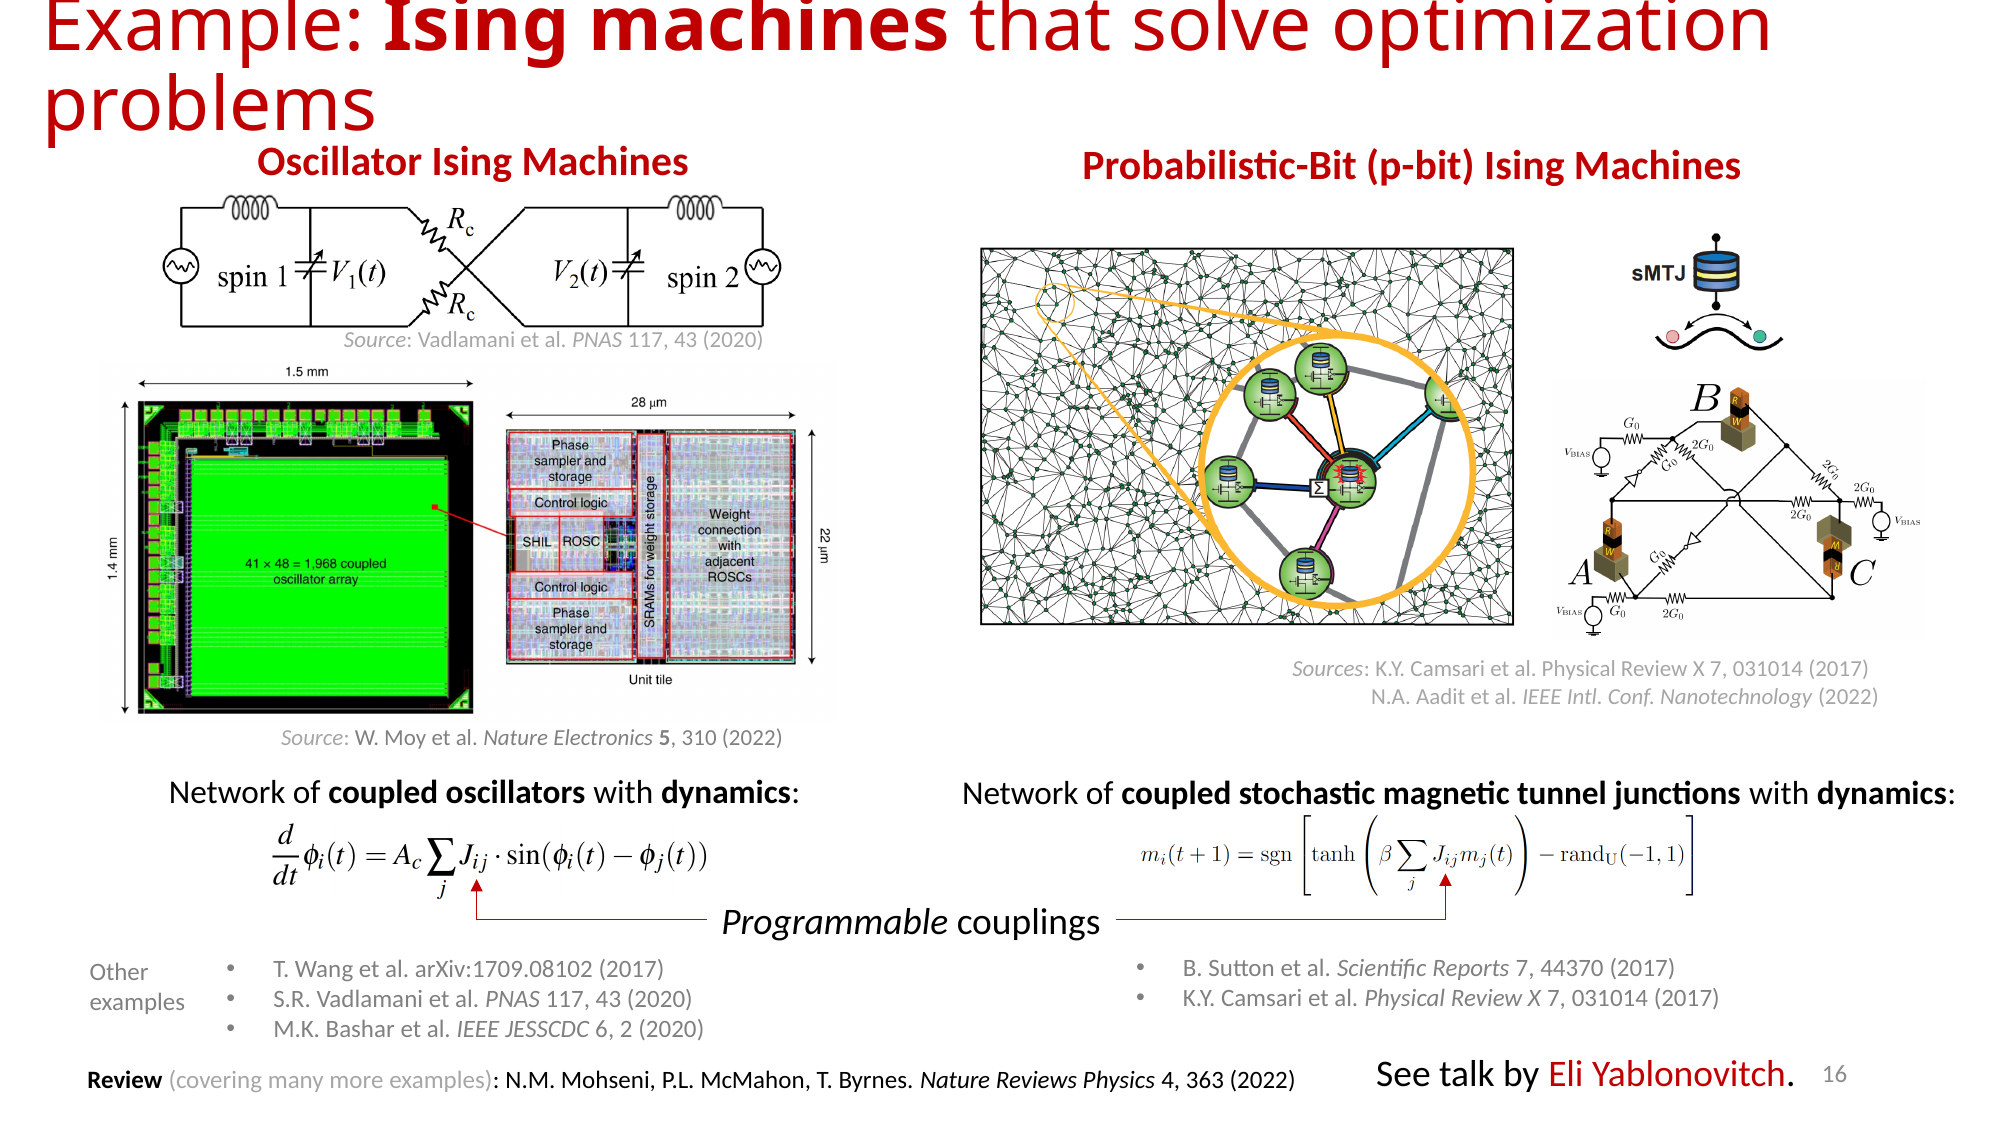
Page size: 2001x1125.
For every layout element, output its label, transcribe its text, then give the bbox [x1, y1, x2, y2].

text_box Probabilistic-Bit (p-bit) Ising Machines [1067, 130, 1758, 196]
text_box See talk by Eli Yablonovitch. [1361, 1041, 1811, 1102]
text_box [1116, 873, 1446, 921]
text_box Programmable couplings [706, 889, 1116, 950]
text_box Other examples [74, 948, 201, 1024]
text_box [476, 879, 706, 921]
picture [160, 190, 787, 337]
text_box Sources: K.Y. Camsari et al. Physical Review X 7, 031014 (2017) N.A. Aadit et al. IEEE Intl. Conf. Nanotechnology (2022) [1277, 646, 1895, 717]
text_box B. Sutton et al. Scientific Reports 7, 44370 (2017) K.Y. Camsari et al. Physical Review X 7, 031014 (2017) [1121, 944, 1736, 1020]
text_box Review (covering many more examples): N.M. Mohseni, P.L. McMahon, T. Byrnes. Nature Reviews Physics 4, 363 (2022) [72, 1056, 1311, 1101]
title Example: Ising machines that solve optimization problems [27, 13, 2000, 120]
text_box T. Wang et al. arXiv:1709.08102 (2017) S.R. Vadlamani et al. PNAS 117, 43 (2020) M.K. Bashar et al. IEEE JESSCDC 6, 2 (2020) [211, 945, 720, 1050]
picture [1131, 803, 1708, 911]
picture [977, 245, 1515, 629]
text_box Network of coupled stochastic magnetic tunnel junctions with dynamics: [947, 763, 1989, 819]
slide_number 16 [1412, 1042, 1863, 1103]
picture [261, 818, 710, 902]
text_box Oscillator Ising Machines [242, 126, 705, 190]
text_box Source: Vadlamani et al. PNAS 117, 43 (2020) [329, 337, 779, 360]
picture [100, 361, 836, 722]
picture [1626, 232, 1785, 357]
picture [1552, 379, 1926, 641]
text_box Source: W. Moy et al. Nature Electronics 5, 310 (2022) [266, 722, 798, 758]
text_box Network of coupled oscillators with dynamics: [154, 763, 816, 818]
